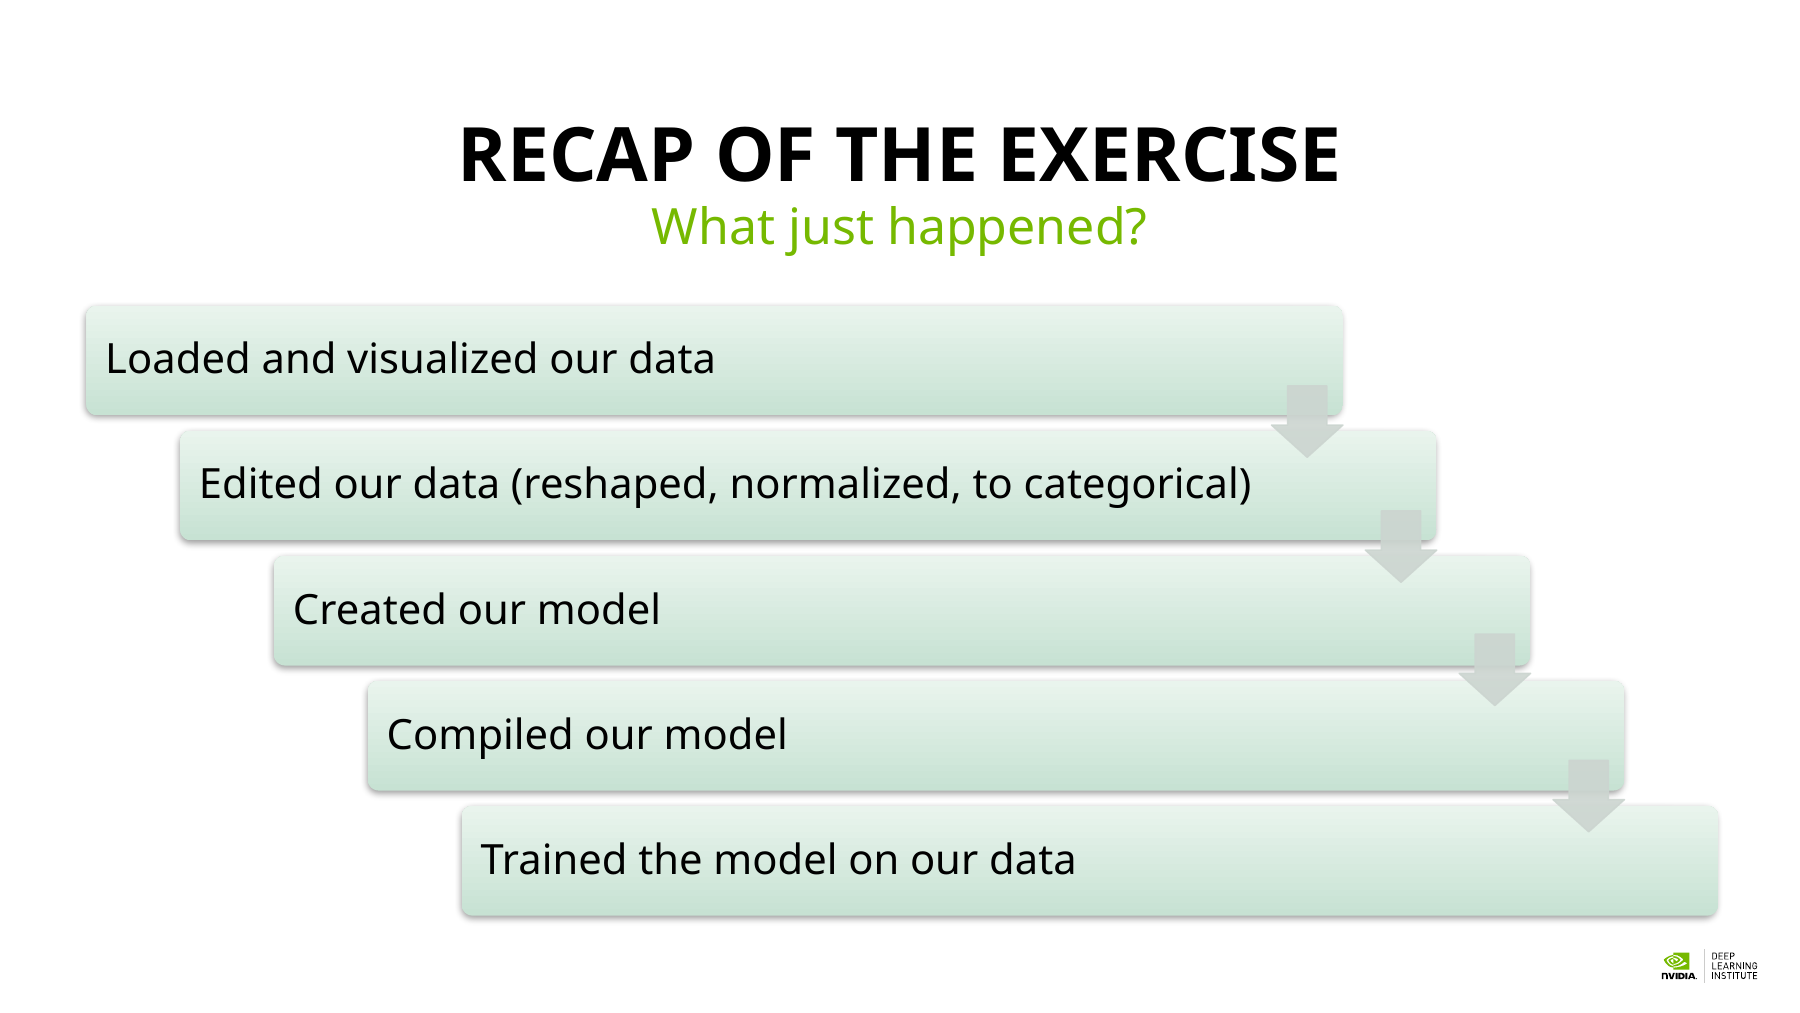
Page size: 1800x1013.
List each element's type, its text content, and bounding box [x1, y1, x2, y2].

title Recap of the exercise [81, 108, 1719, 193]
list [86, 305, 1719, 916]
list What just happened? [81, 193, 1719, 281]
